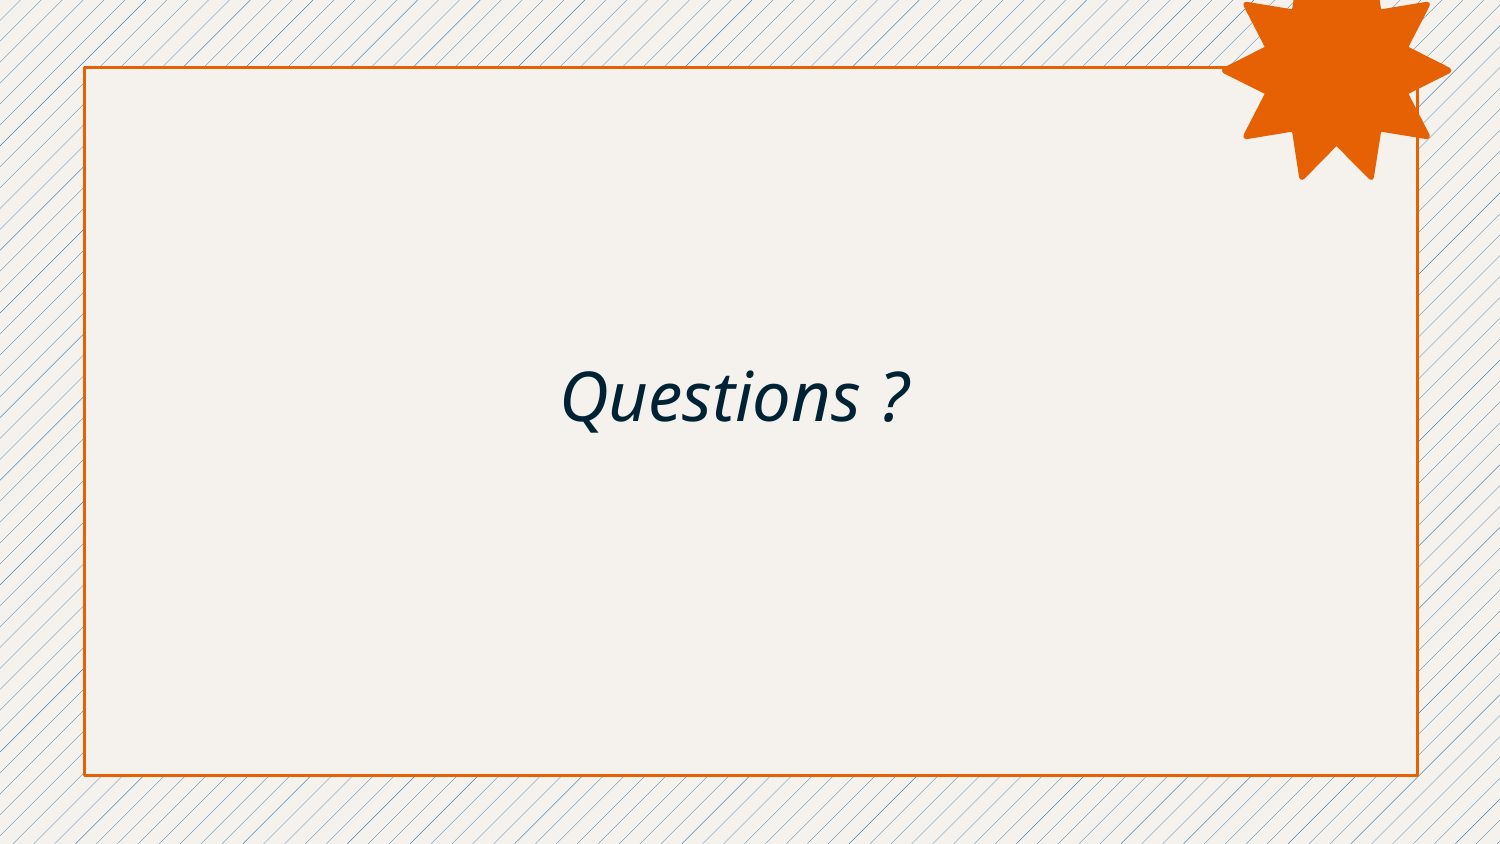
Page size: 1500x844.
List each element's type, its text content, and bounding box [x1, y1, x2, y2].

text_box Questions ? [114, 296, 1332, 515]
